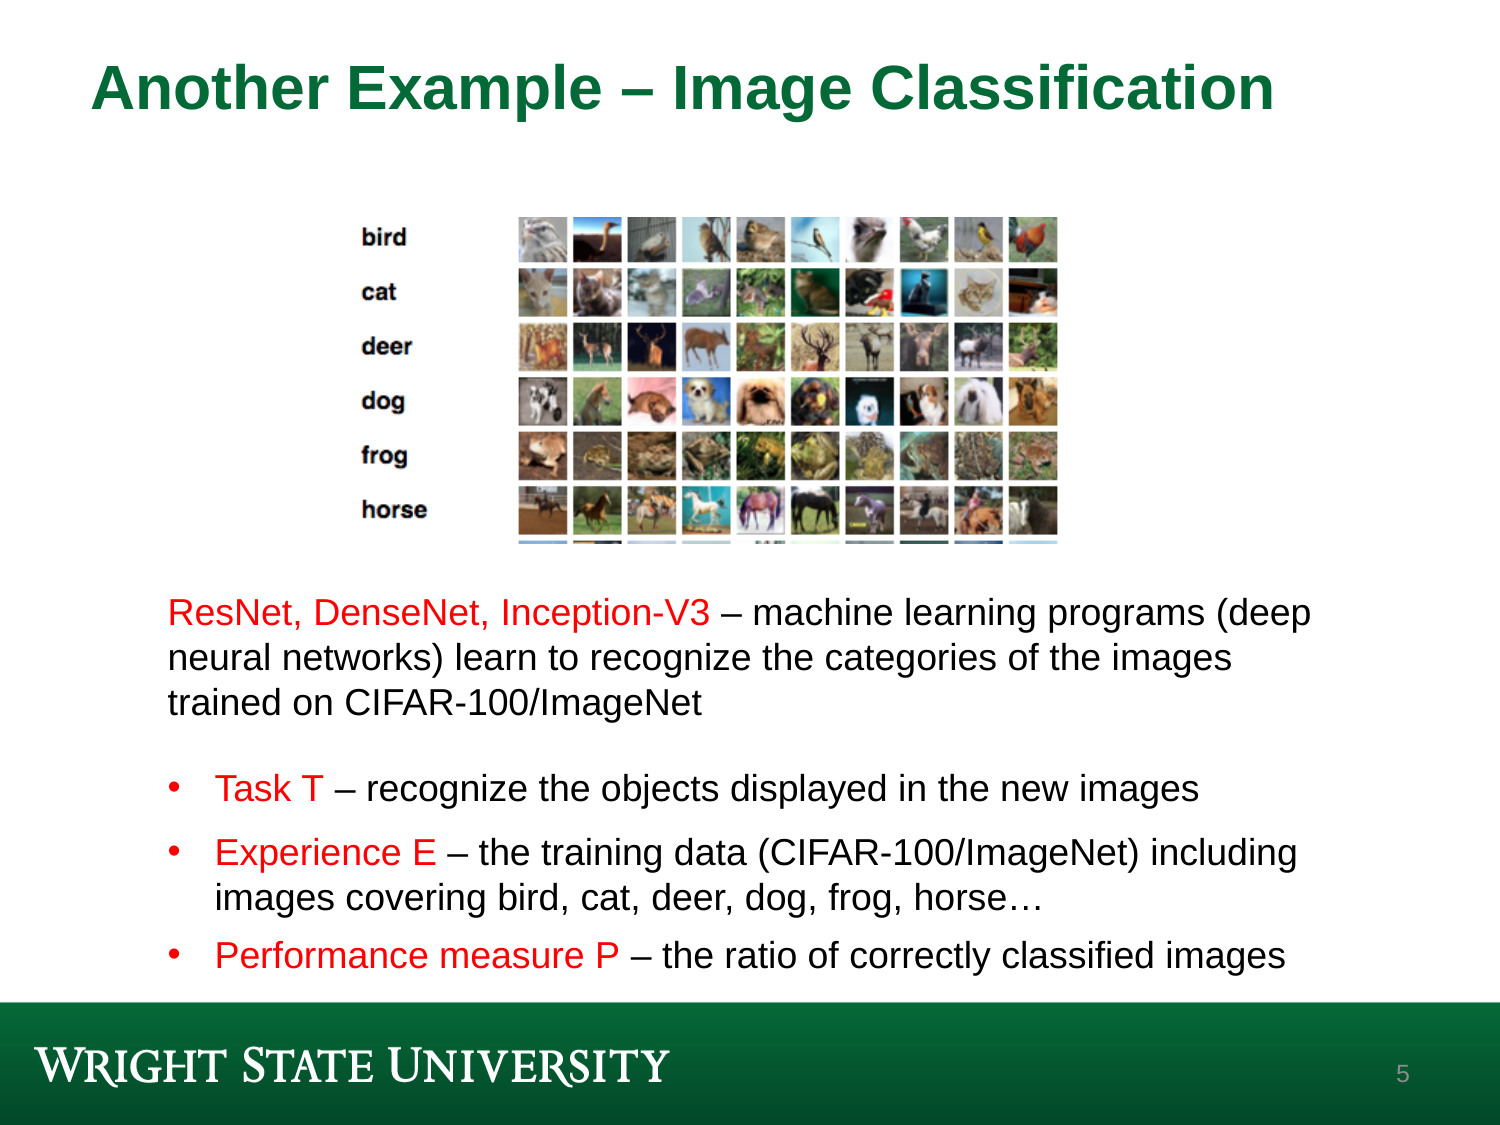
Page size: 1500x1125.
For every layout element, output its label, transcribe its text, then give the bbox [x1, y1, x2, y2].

text_box ResNet, DenseNet, Inception-V3 – machine learning programs (deep neural networks) learn to recognize the categories of the images trained on CIFAR-100/ImageNet [153, 581, 1360, 731]
text_box Experience E – the training data (CIFAR-100/ImageNet) including images covering bird, cat, deer, dog, frog, horse… [153, 820, 1360, 923]
picture [0, 0, 1500, 1125]
slide_number 5 [1074, 1042, 1425, 1103]
text_box Performance measure P – the ratio of correctly classified images [153, 923, 1360, 984]
text_box Task T – recognize the objects displayed in the new images [153, 756, 1360, 817]
title Another Example – Image Classification [75, 38, 1425, 132]
